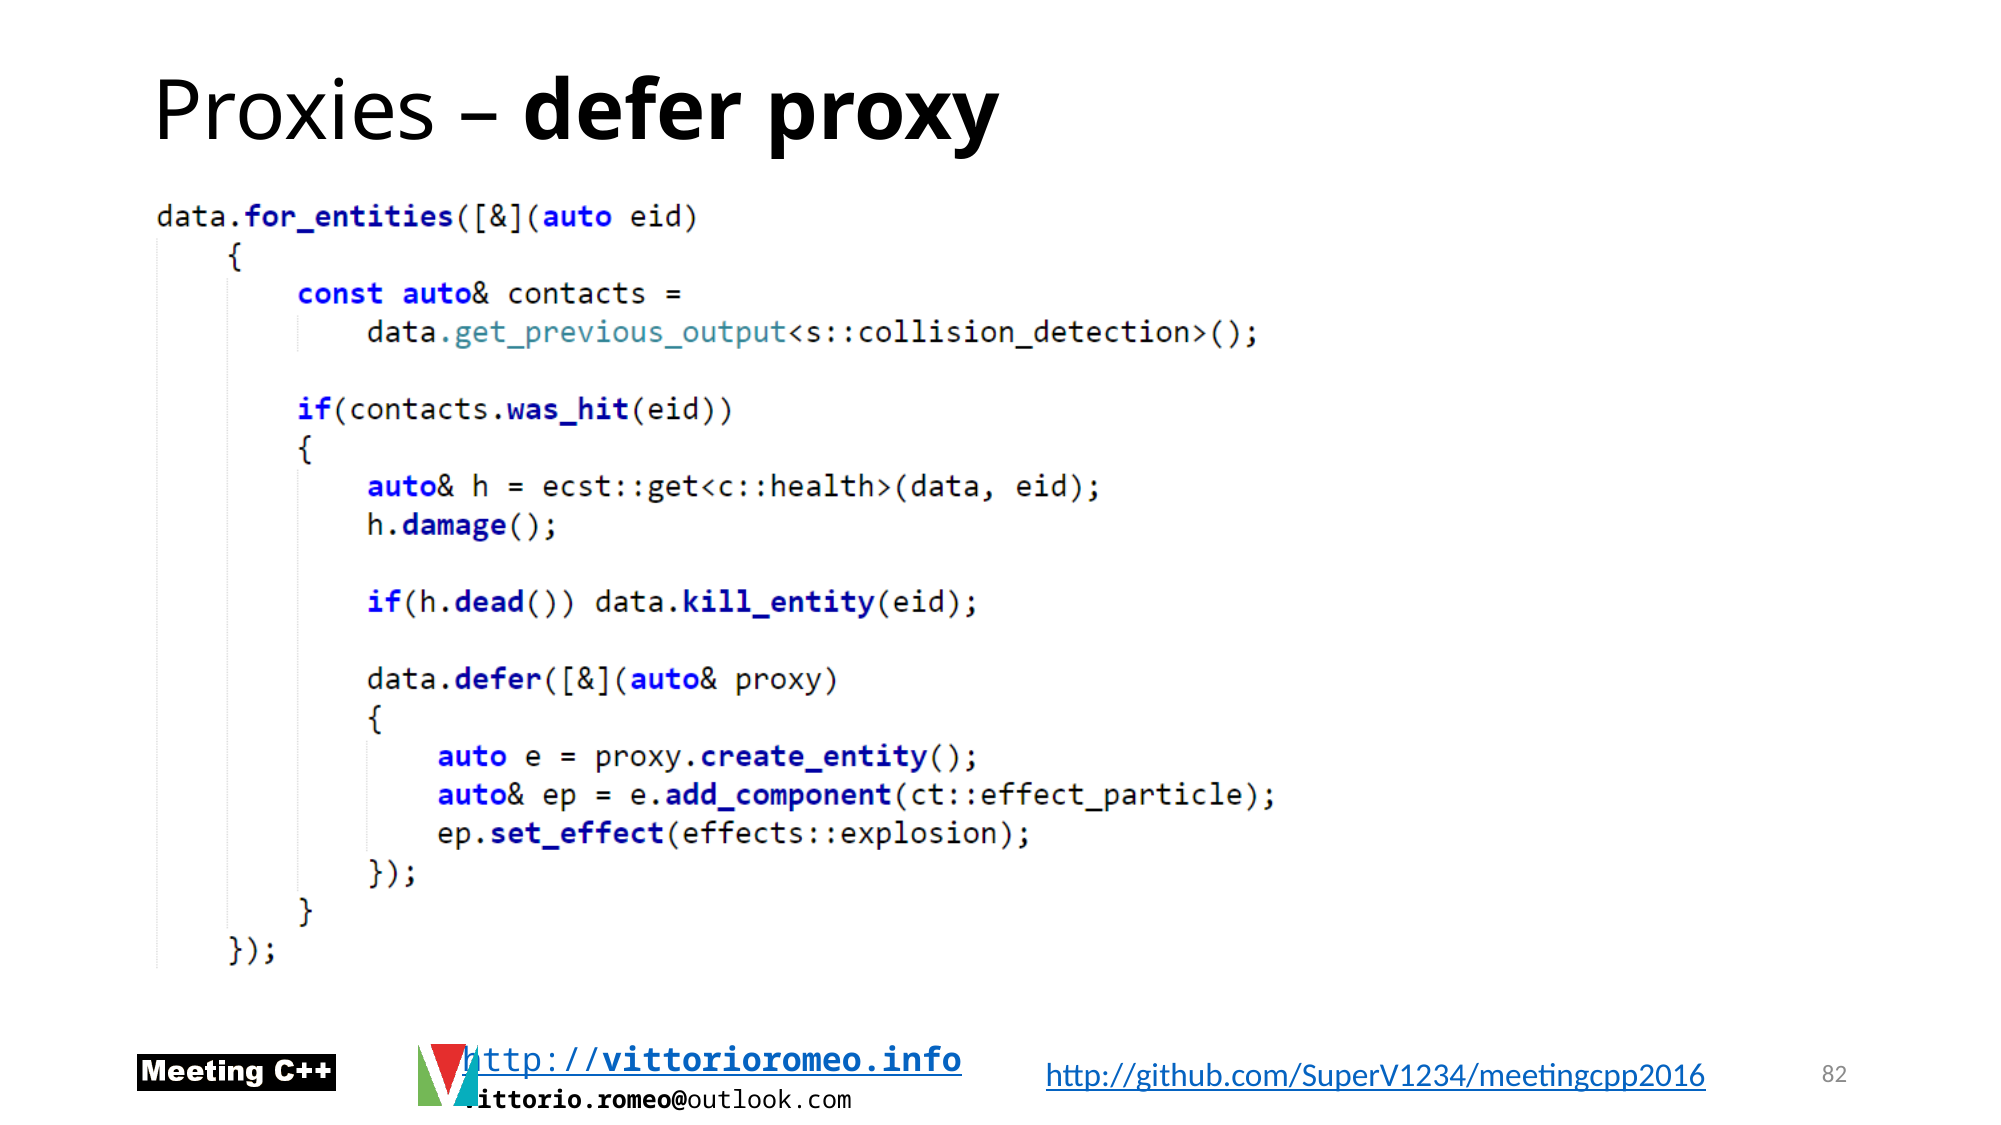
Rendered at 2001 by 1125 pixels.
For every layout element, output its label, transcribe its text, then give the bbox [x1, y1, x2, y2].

picture [418, 1044, 478, 1106]
title Proxies – defer proxy [137, 59, 1863, 166]
picture [137, 200, 1340, 972]
picture [137, 1054, 336, 1091]
slide_number 82 [1793, 1042, 1863, 1103]
